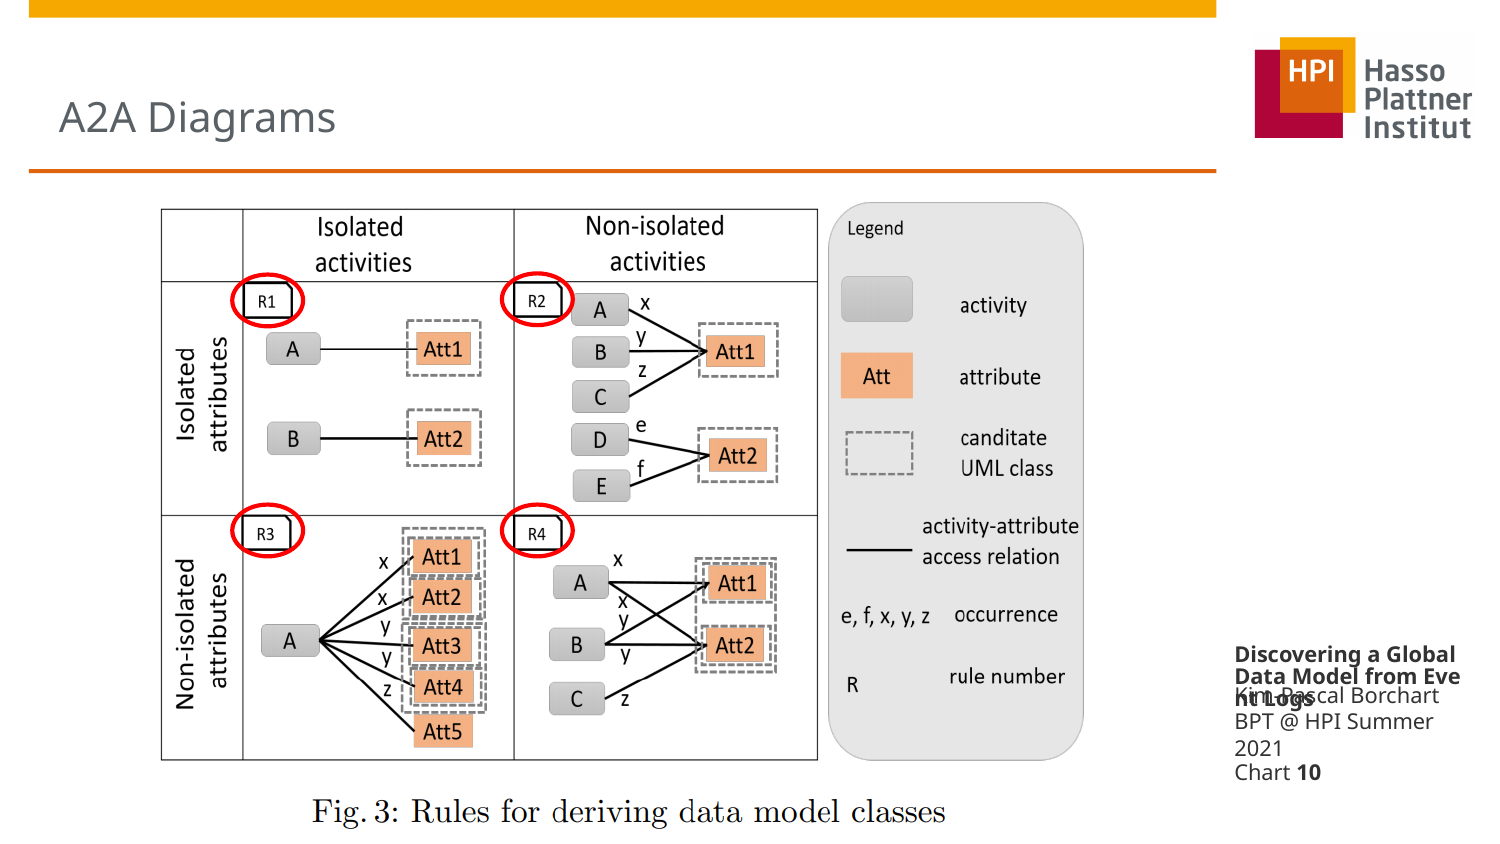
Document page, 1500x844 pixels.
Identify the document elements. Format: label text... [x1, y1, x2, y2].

picture [1252, 33, 1477, 142]
slide_number Kim-Pascal Borchart BPT @ HPI Summer 2021 [1216, 681, 1471, 758]
picture [145, 185, 1100, 844]
footer Discovering a Global Data Model from Event Logs [1216, 584, 1471, 670]
title A2A Diagrams [58, 17, 1187, 170]
slide_number Chart 10 [1216, 758, 1471, 788]
